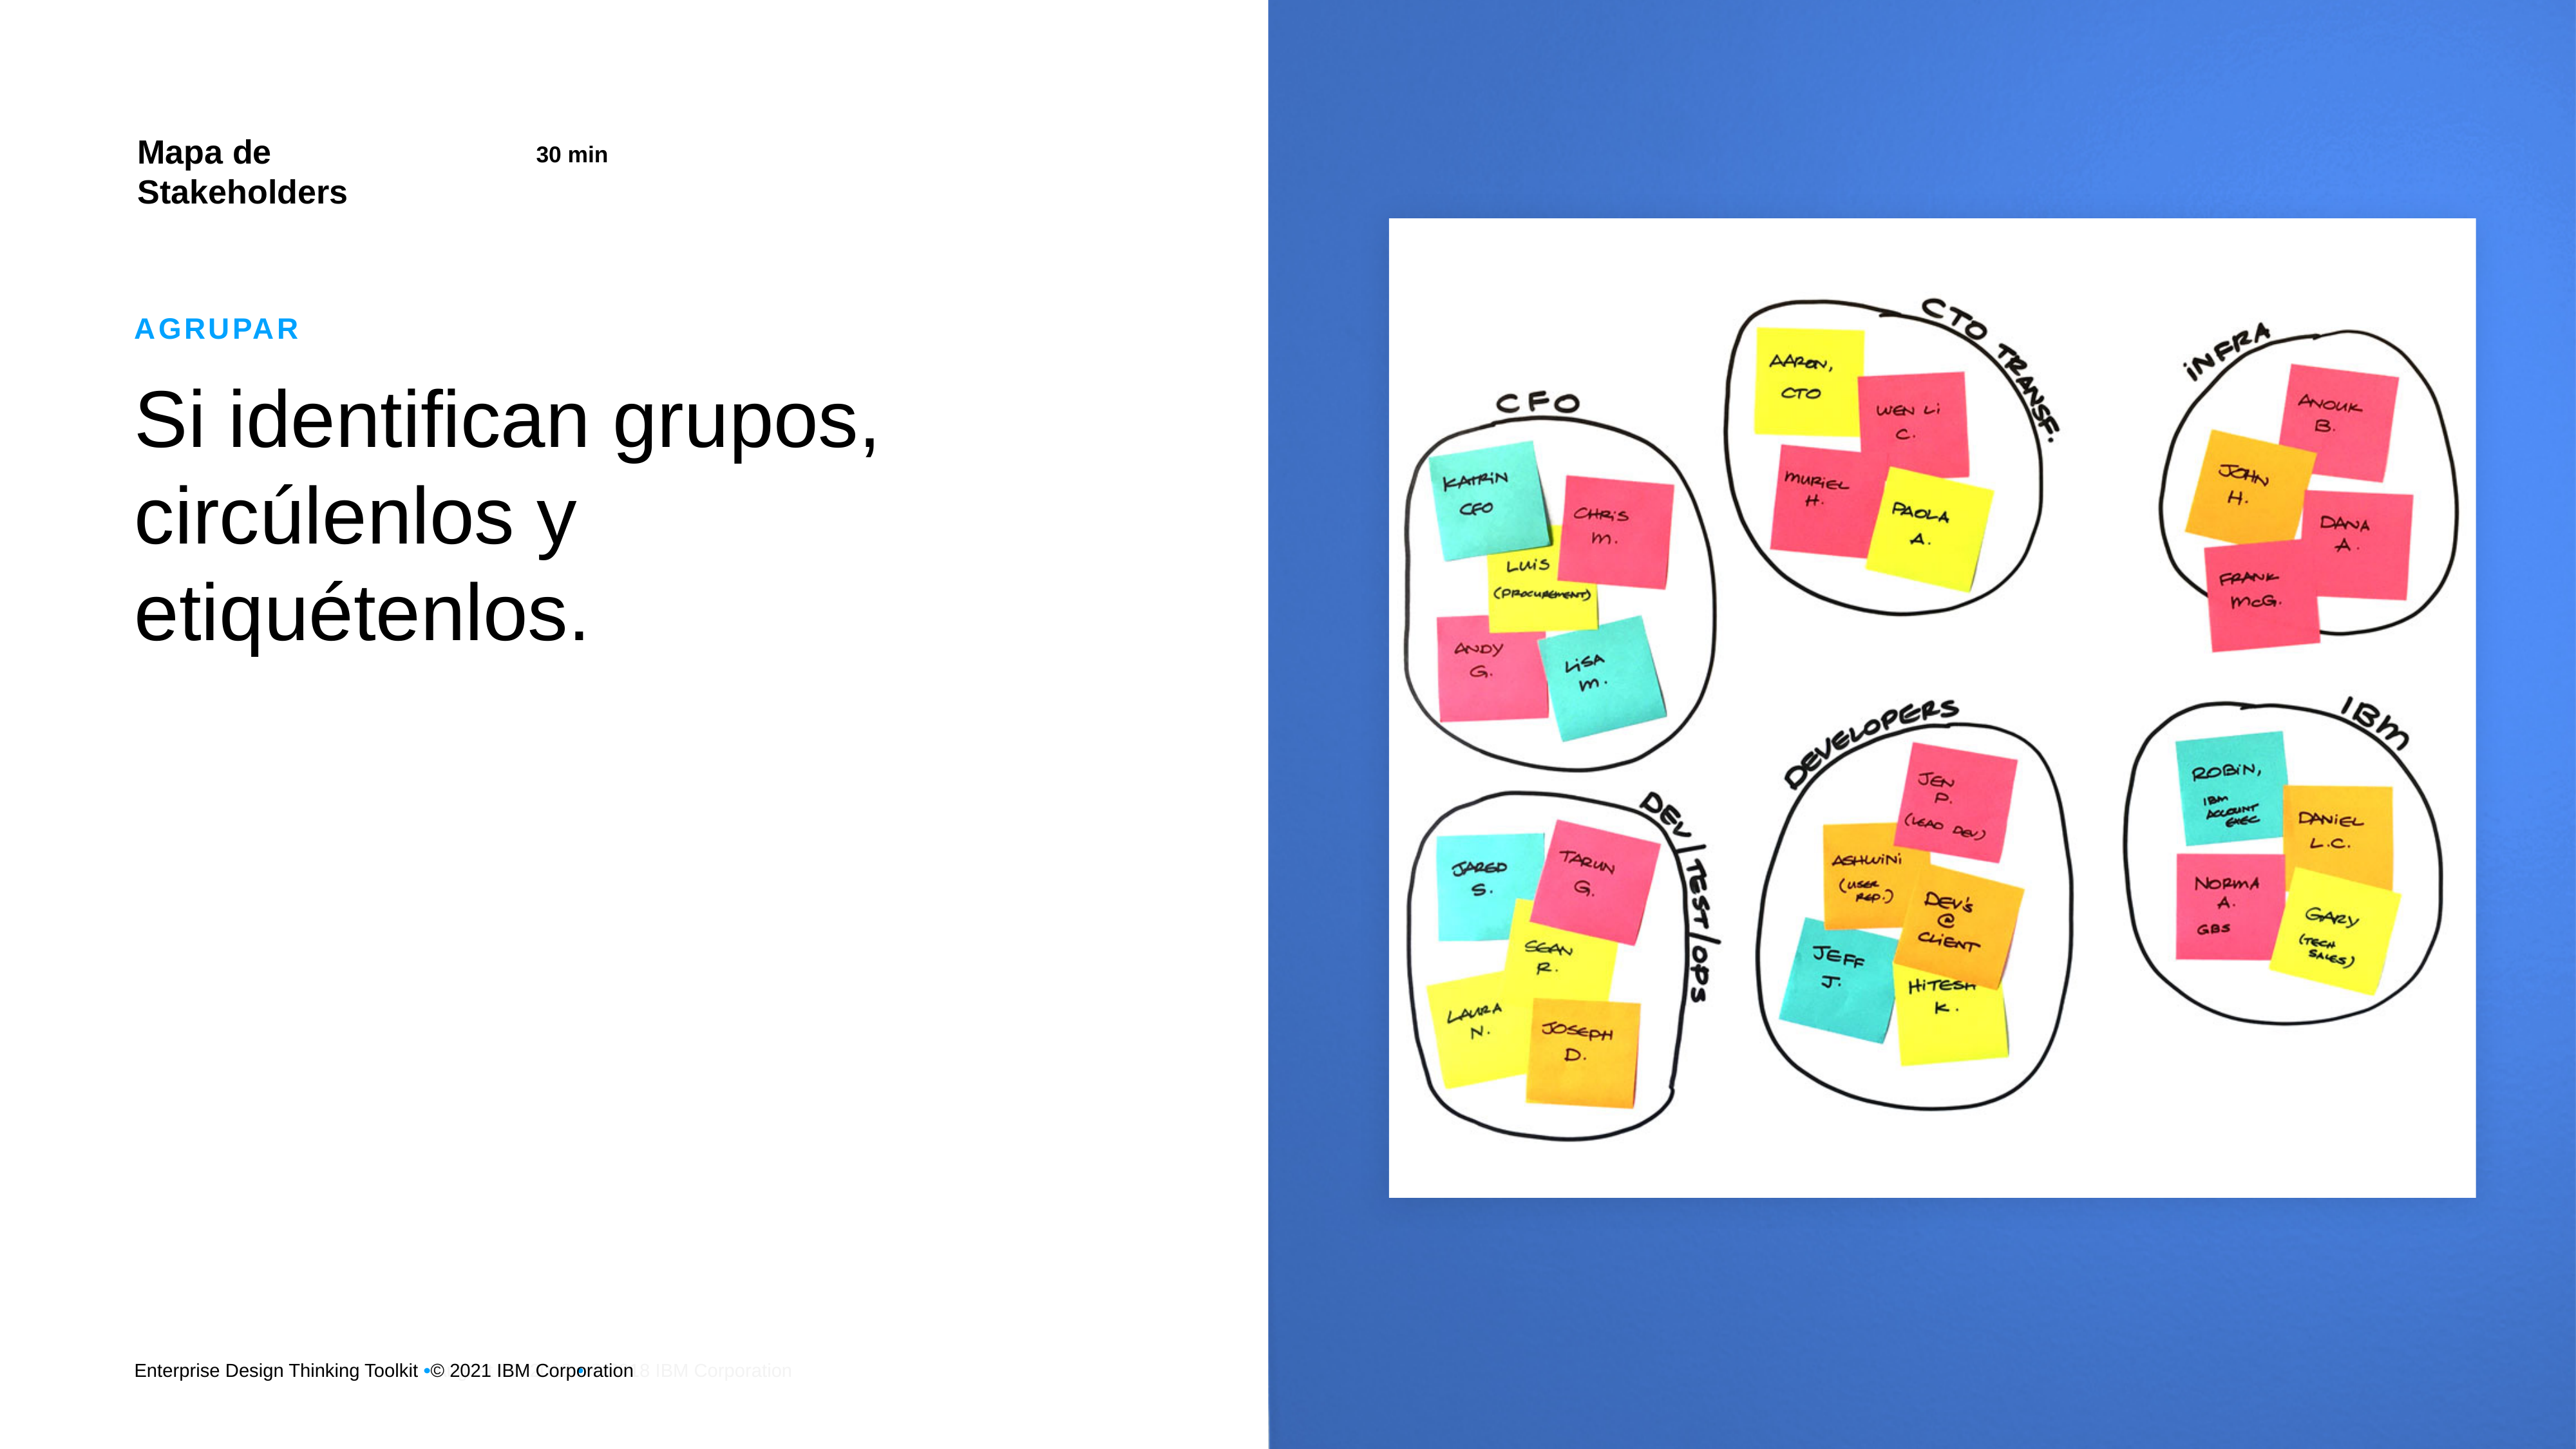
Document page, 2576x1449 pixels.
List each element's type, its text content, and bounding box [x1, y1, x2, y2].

list Si identifican grupos, circúlenlos y etiquétenlos. [134, 366, 1050, 754]
picture [1267, 0, 2576, 1449]
list Agrupar [134, 308, 611, 349]
